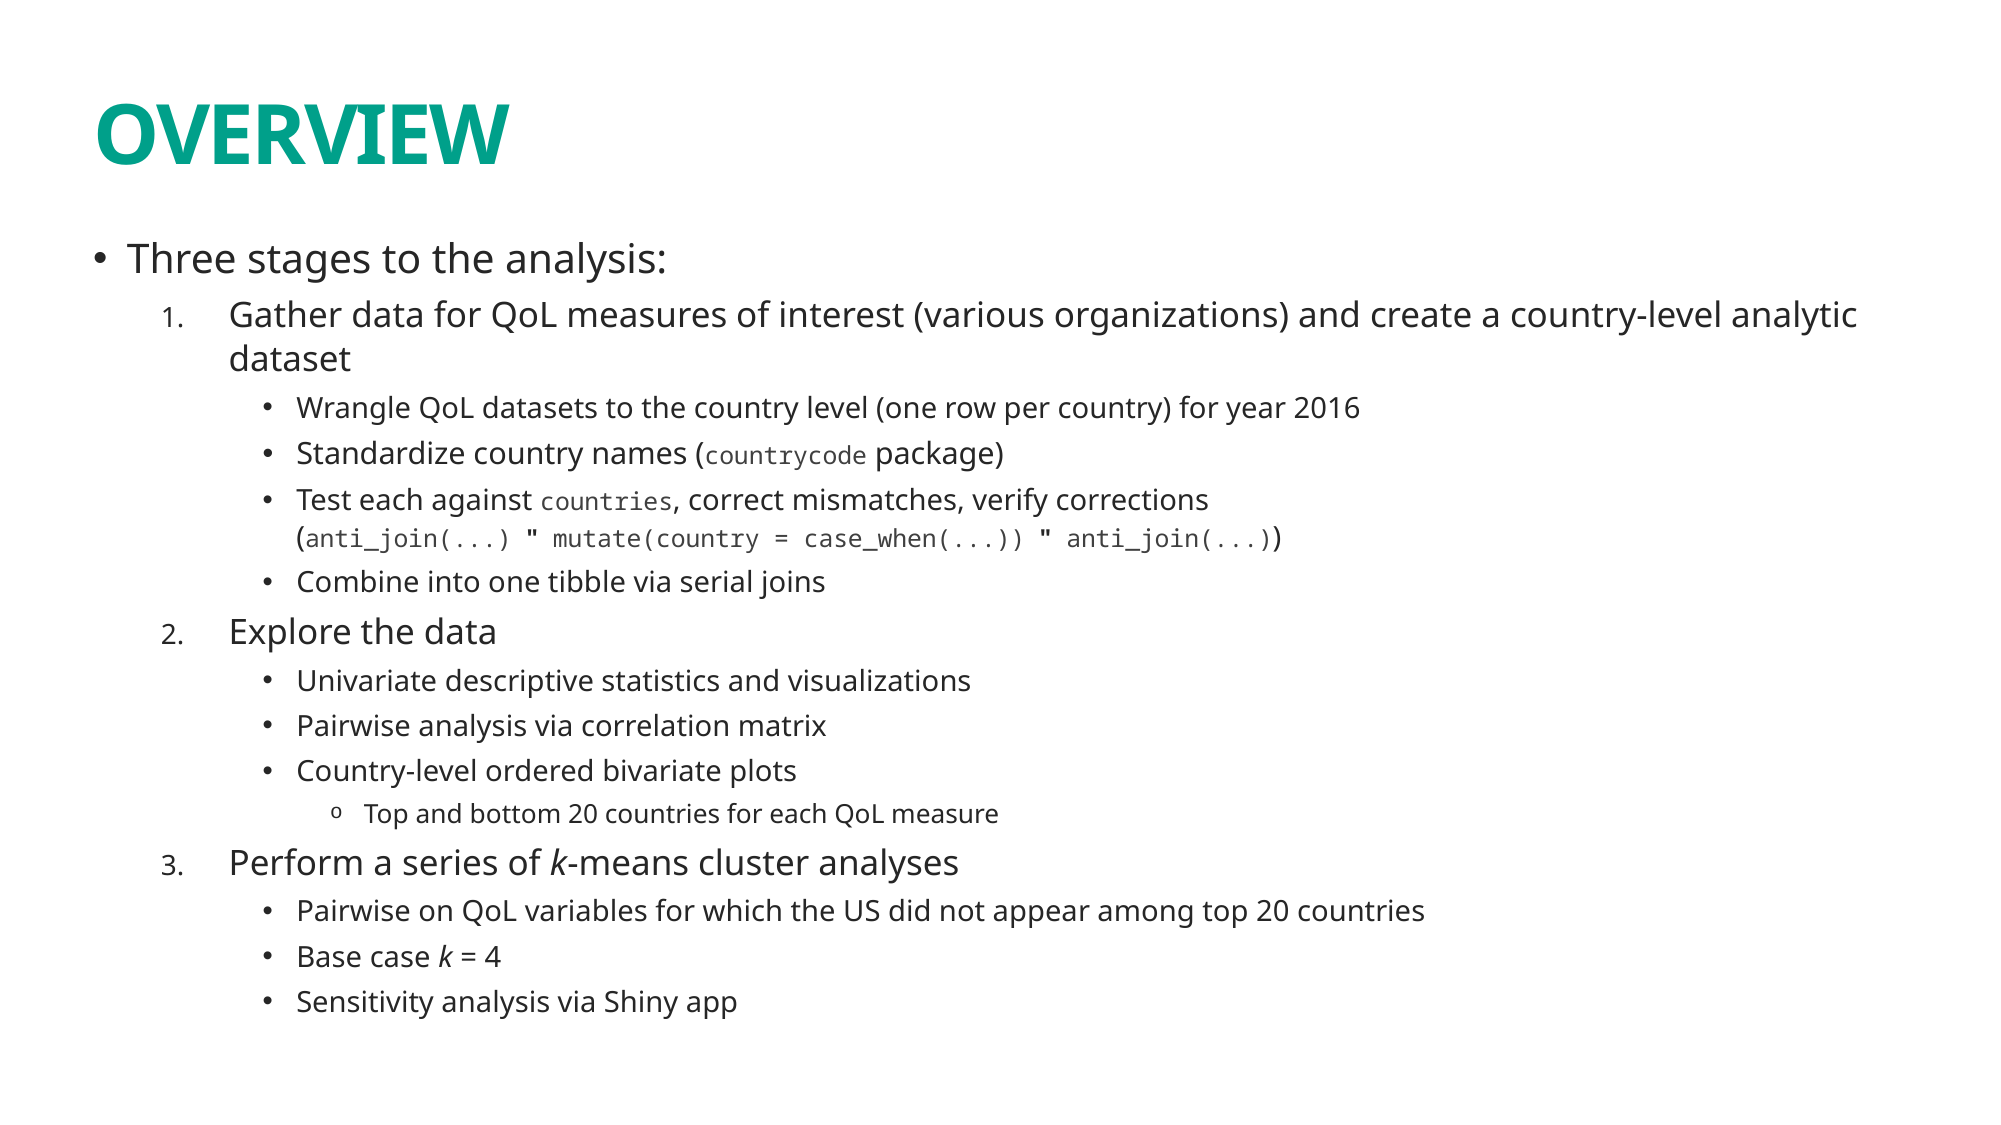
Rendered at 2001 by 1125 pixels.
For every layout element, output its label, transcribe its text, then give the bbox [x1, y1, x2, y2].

list Three stages to the analysis: Gather data for QoL measures of interest (various organizations) and create a country-level analytic dataset Wrangle QoL datasets to the country level (one row per country) for year 2016 Standardize country names (countrycode package) Test each against countries, correct mismatches, verify corrections (anti_join(...) " mutate(country = case_when(...)) " anti_join(...)) Combine into one tibble via serial joins Explore the data Univariate descriptive statistics and visualizations Pairwise analysis via correlation matrix Country-level ordered bivariate plots Top and bottom 20 countries for each QoL measure Perform a series of k-means cluster analyses Pairwise on QoL variables for which the US did not appear among top 20 countries Base case k = 4 Sensitivity analysis via Shiny app [78, 222, 1918, 1029]
title OVERVIEW [78, 67, 1918, 212]
